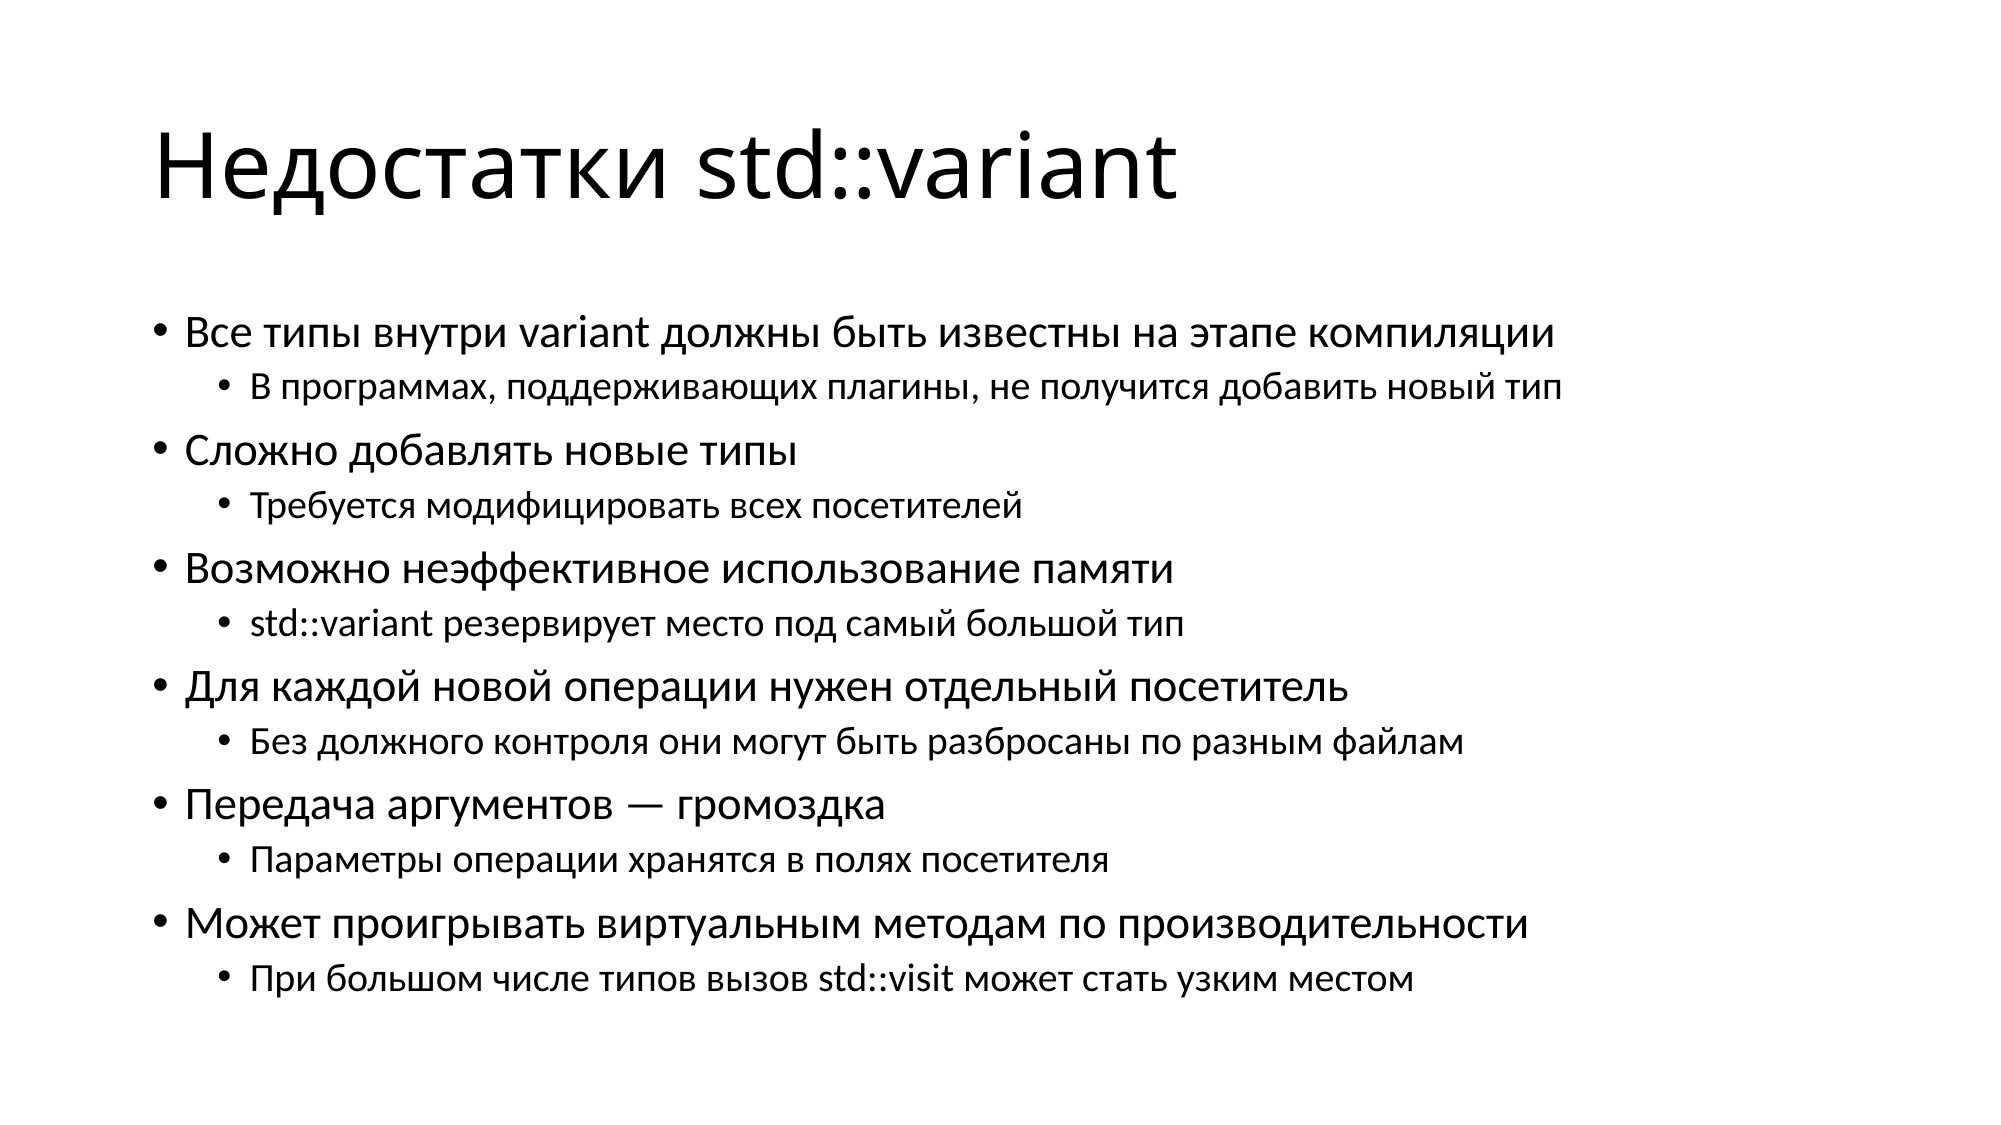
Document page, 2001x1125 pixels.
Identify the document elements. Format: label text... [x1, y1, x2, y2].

title Недостатки std::variant [137, 59, 1863, 278]
list Все типы внутри variant должны быть известны на этапе компиляции В программах, поддерживающих плагины, не получится добавить новый тип Сложно добавлять новые типы Требуется модифицировать всех посетителей Возможно неэффективное использование памяти std::variant резервирует место под самый большой тип Для каждой новой операции нужен отдельный посетитель Без должного контроля они могут быть разбросаны по разным файлам Передача аргументов — громоздка Параметры операции хранятся в полях посетителя Может проигрывать виртуальным методам по производительности При большом числе типов вызов std::visit может стать узким местом [137, 299, 1863, 1014]
